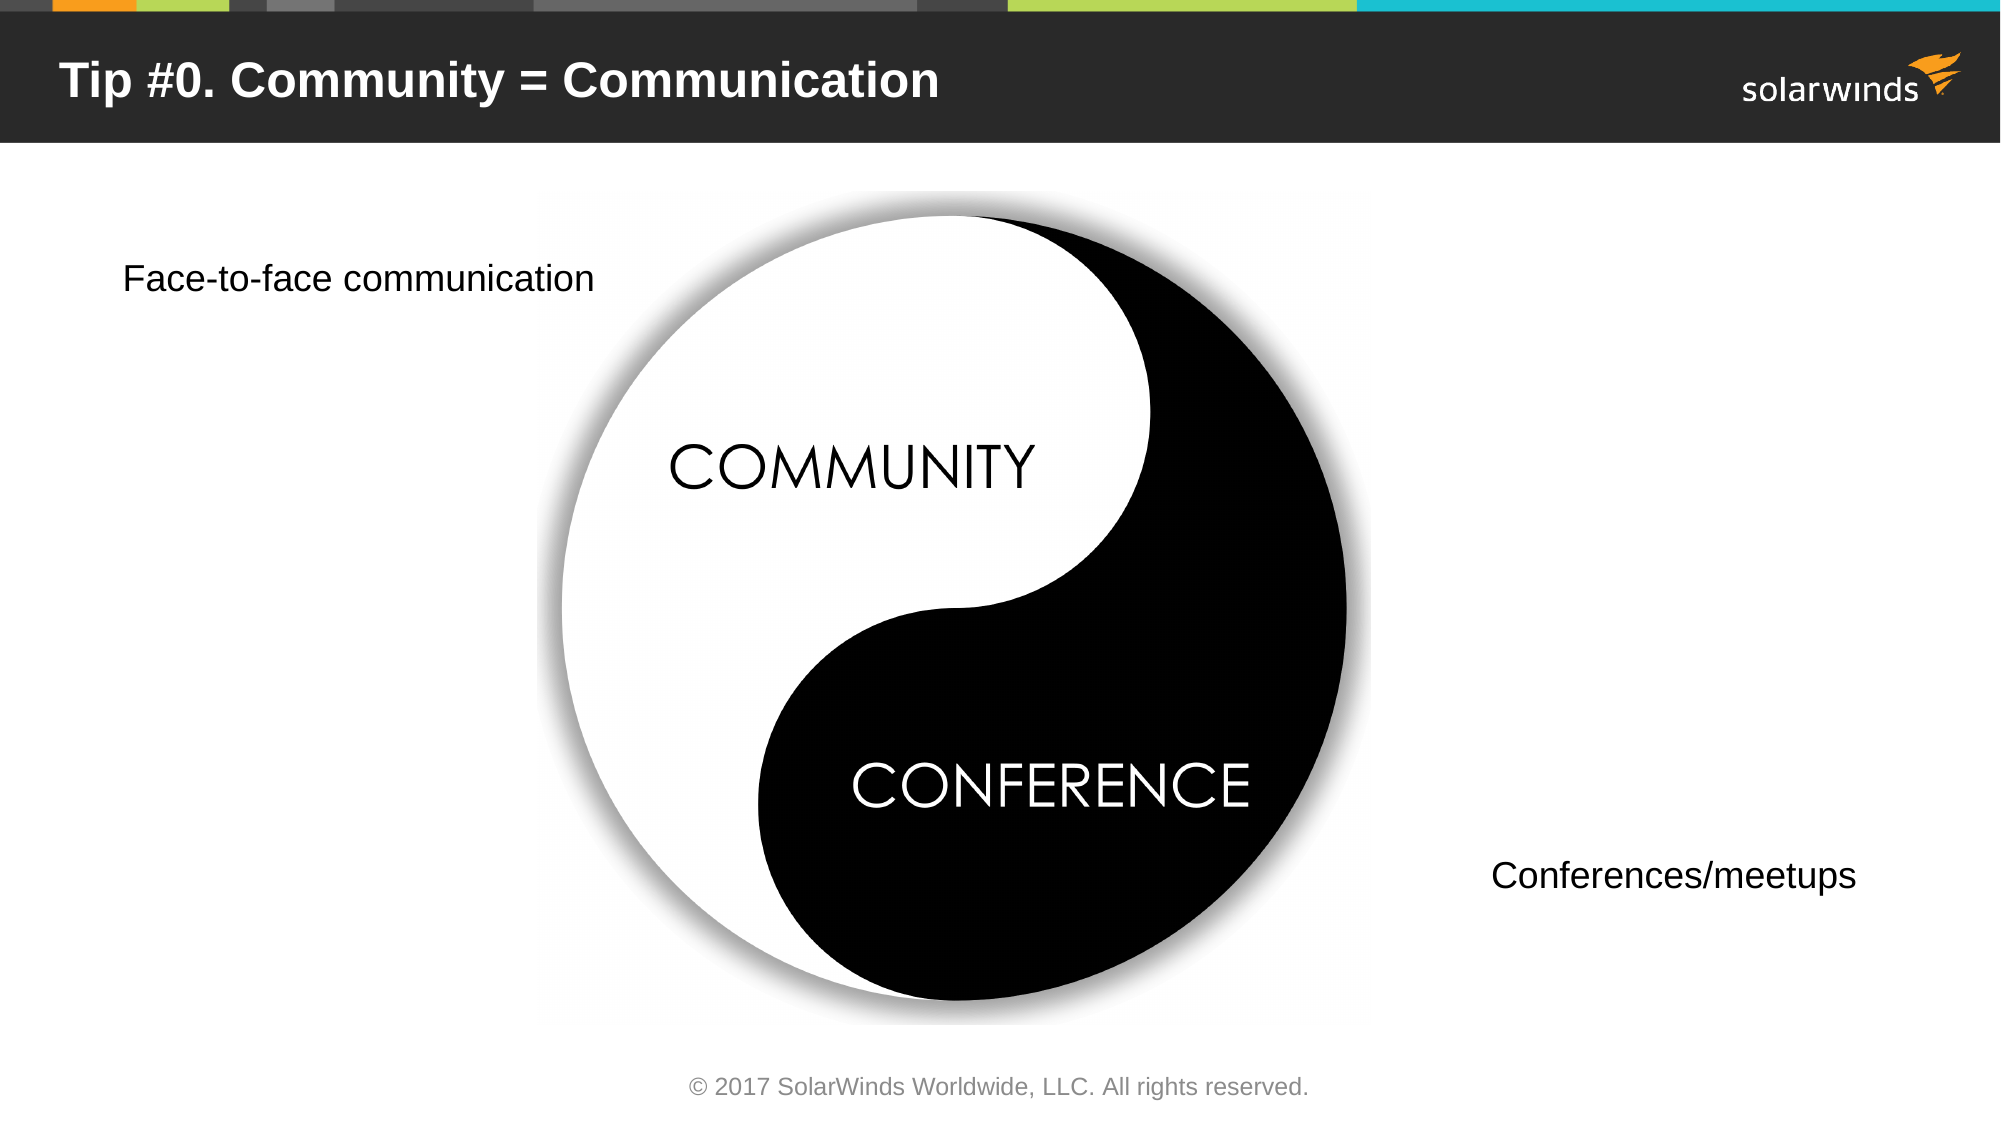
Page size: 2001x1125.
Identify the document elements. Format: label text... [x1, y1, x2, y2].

text_box Face-to-face communication [107, 238, 532, 333]
picture [0, 0, 2001, 1125]
text_box Conferences/meetups [1476, 836, 1878, 930]
title Tip #0. Community = Communication [43, 39, 1662, 124]
